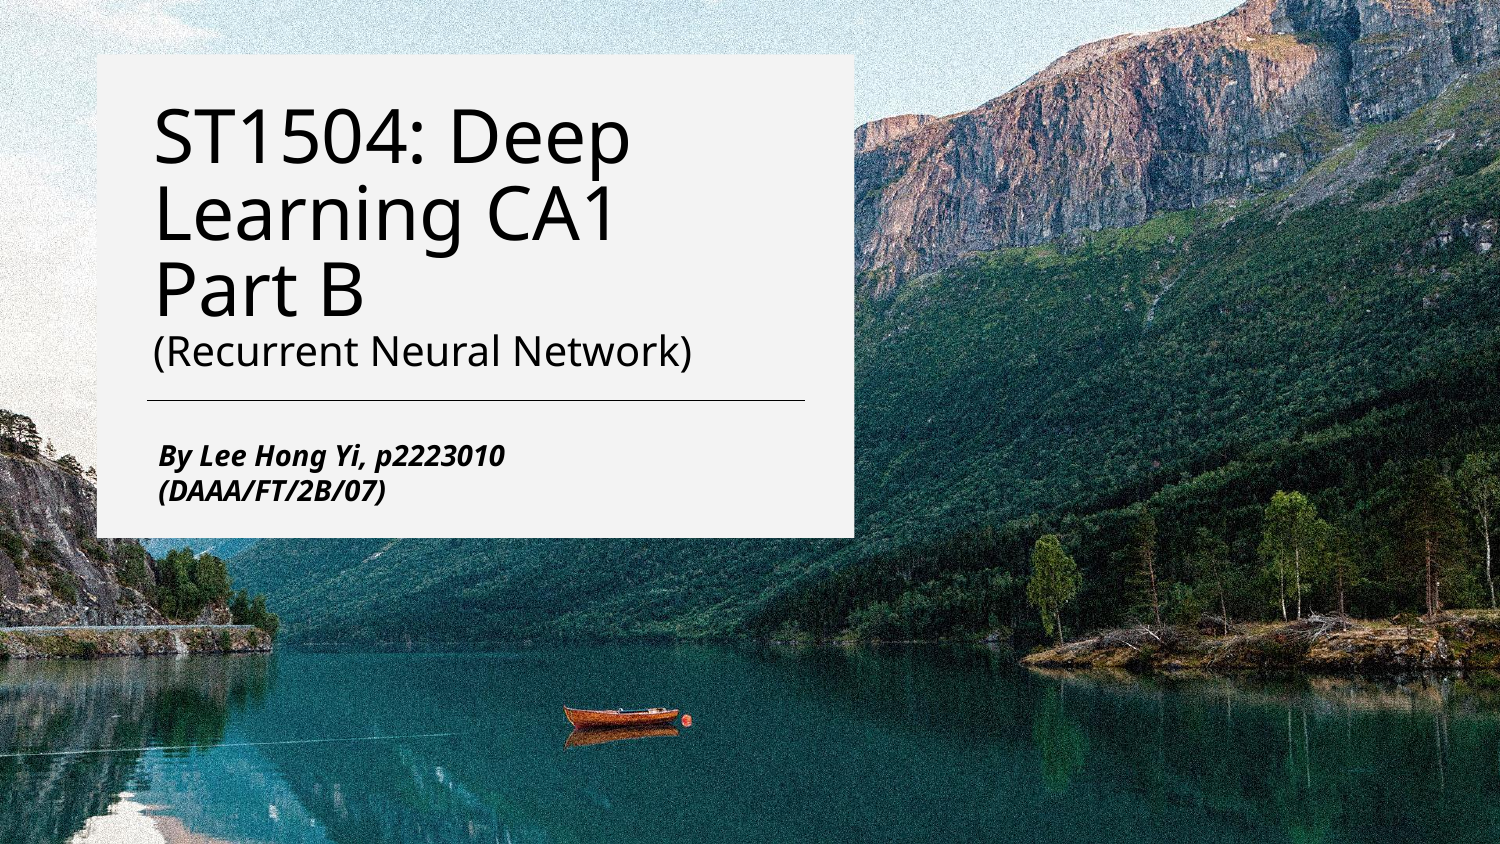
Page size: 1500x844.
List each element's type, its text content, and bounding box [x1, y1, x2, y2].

subtitle By Lee Hong Yi, p2223010 (DAAA/FT/2B/07) [143, 421, 576, 487]
picture [0, 0, 1500, 844]
title ST1504: Deep Learning CA1 Part B (Recurrent Neural Network) [138, 87, 796, 437]
text_box [96, 54, 855, 538]
